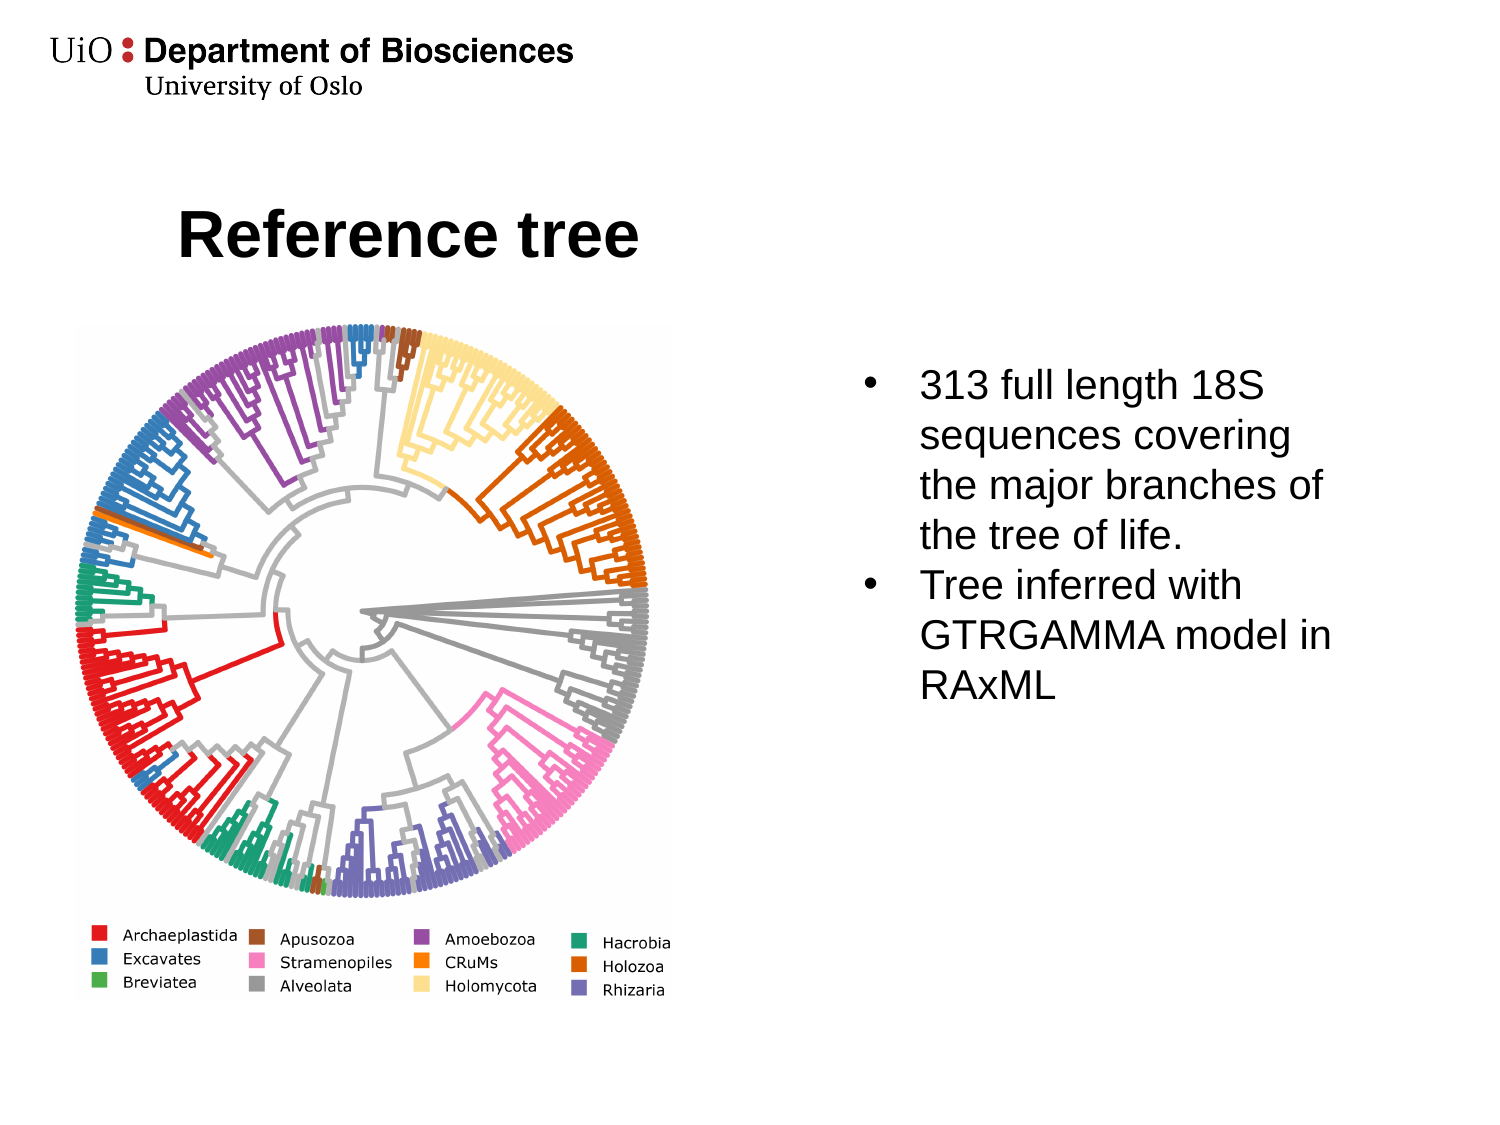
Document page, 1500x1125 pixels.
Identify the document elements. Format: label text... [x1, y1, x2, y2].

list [74, 324, 671, 1001]
title Reference tree [162, 137, 1425, 325]
picture [50, 37, 573, 100]
text_box 313 full length 18S sequences covering the major branches of the tree of life. Tree inferred with GTRGAMMA model in RAxML [848, 350, 1373, 716]
